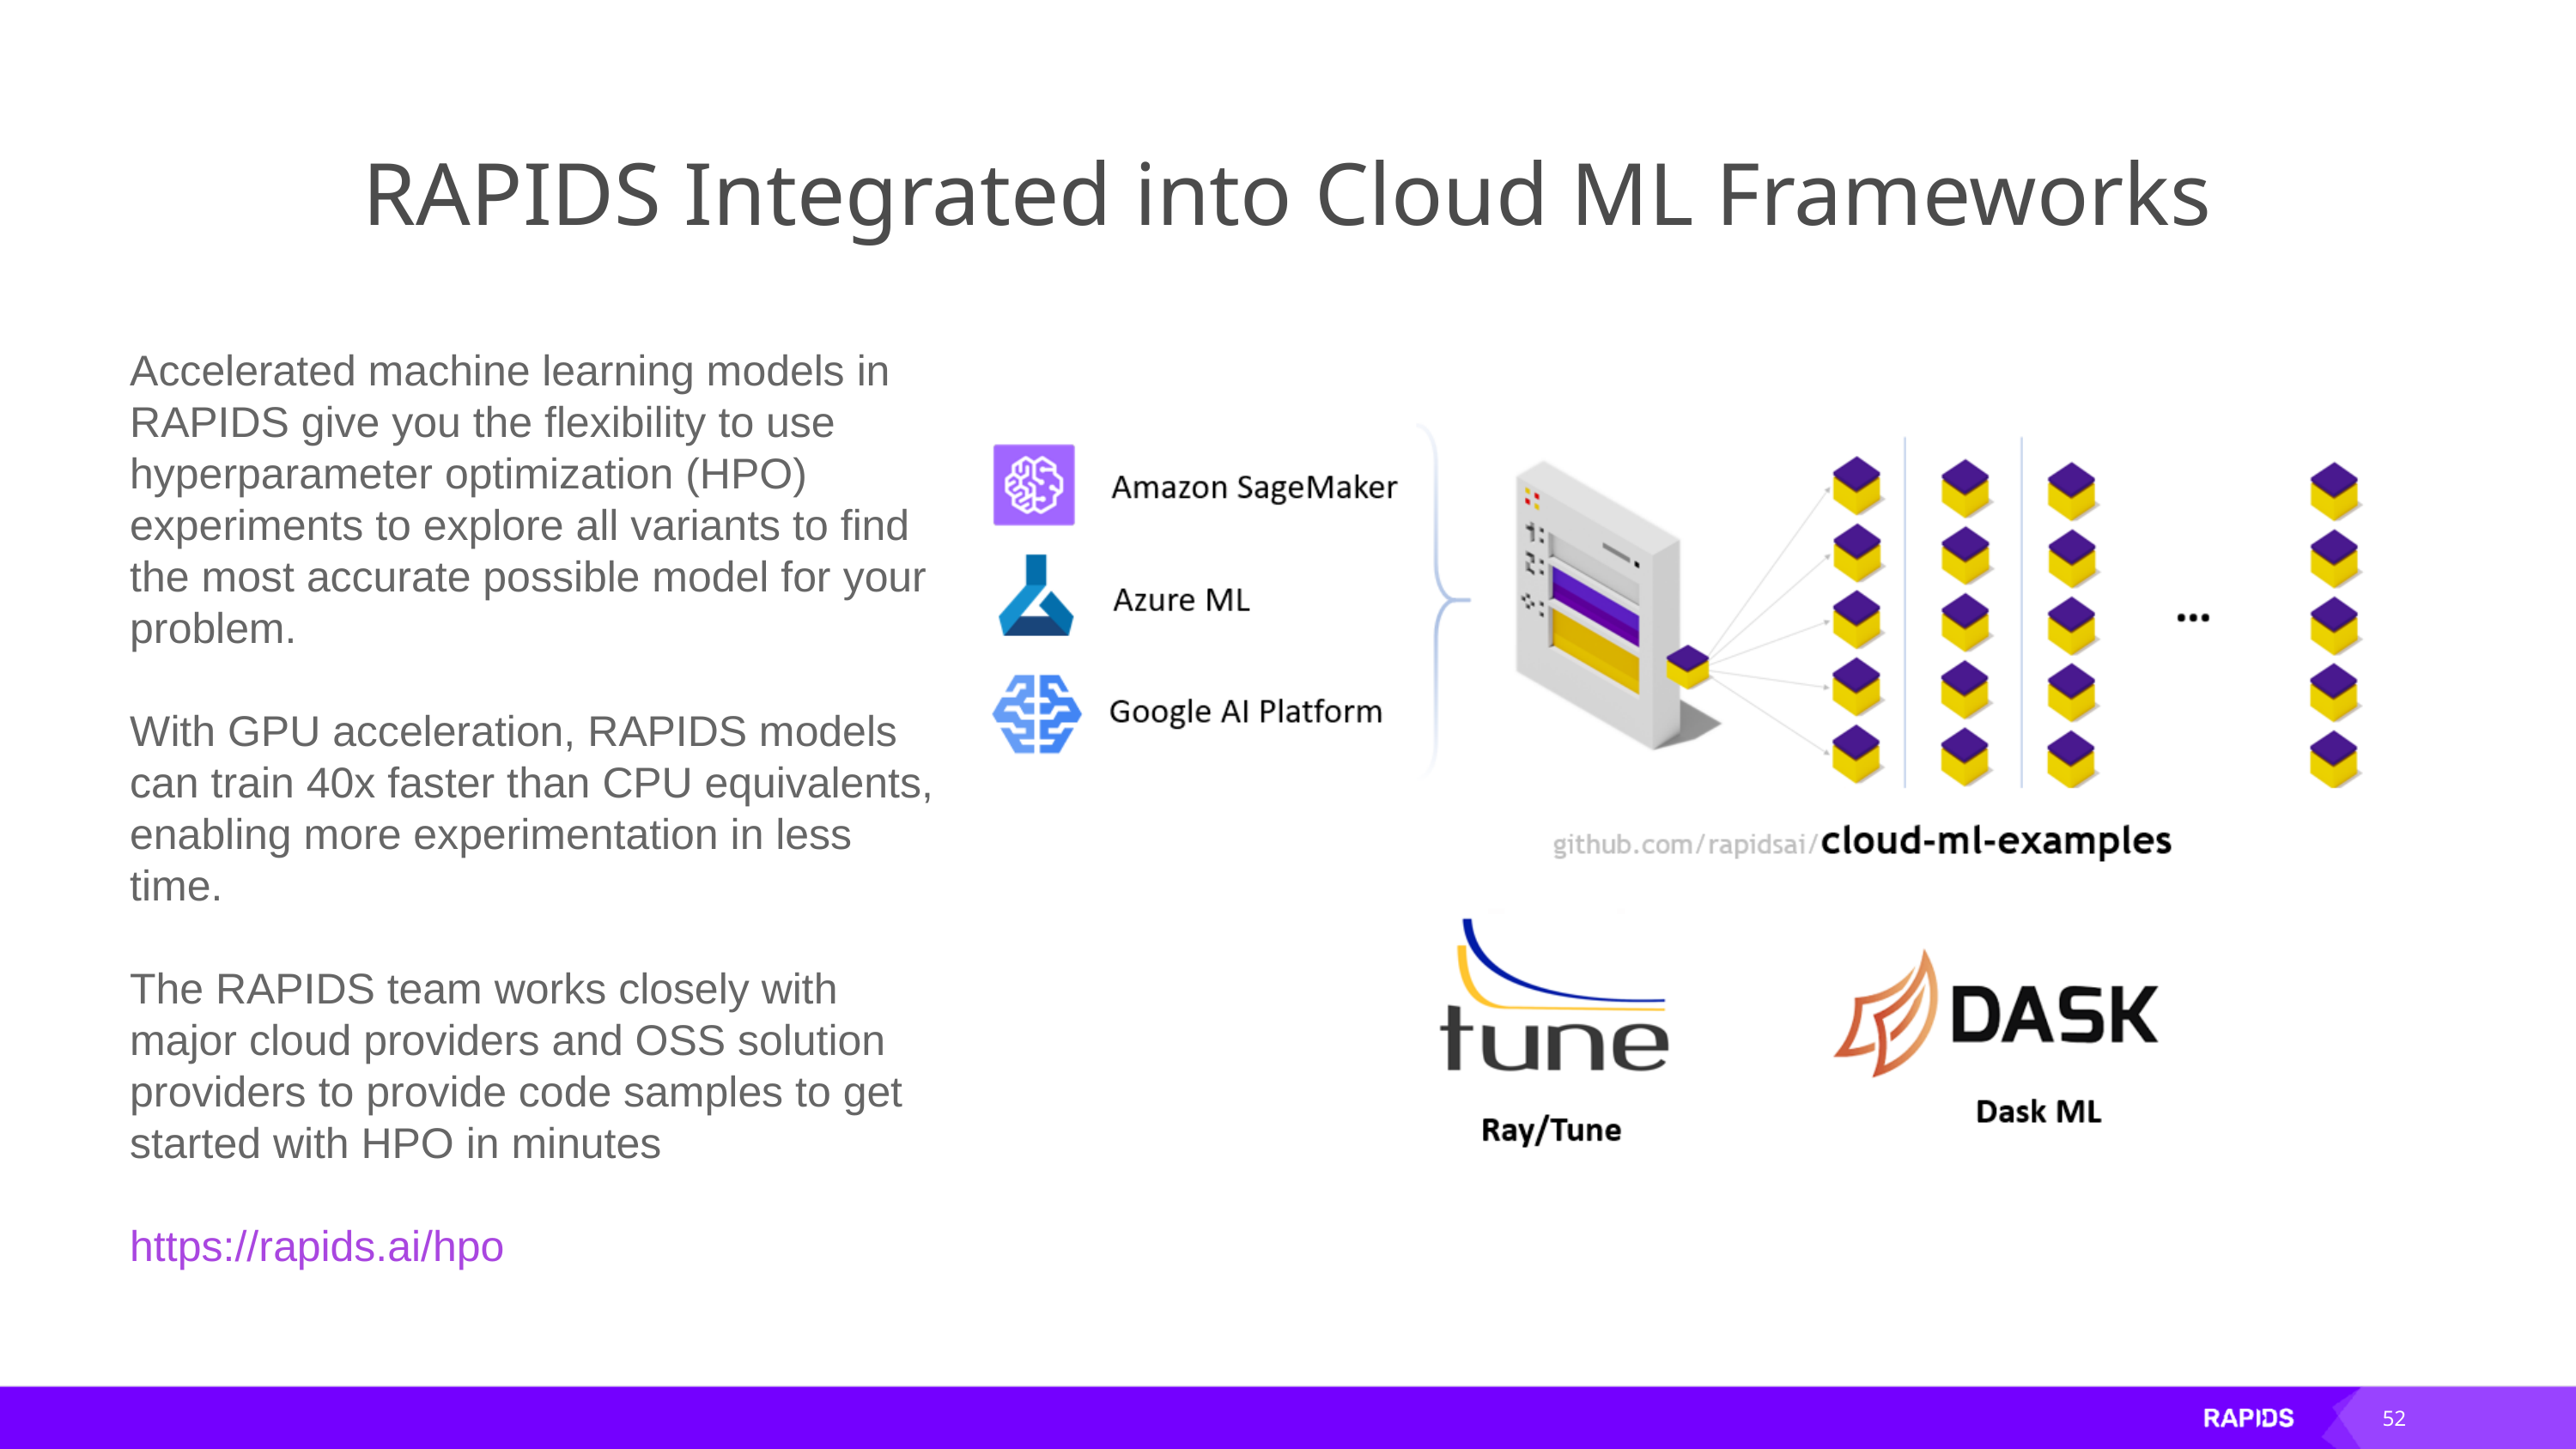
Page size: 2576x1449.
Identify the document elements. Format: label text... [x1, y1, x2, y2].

picture [0, 0, 2576, 1449]
title RAPIDS Integrated into Cloud ML Frameworks [117, 112, 2459, 252]
text_box Accelerated machine learning models in RAPIDS give you the flexibility to use hyperparameter optimization (HPO) experiments to explore all variants to find the most accurate possible model for your problem. With GPU acceleration, RAPIDS models can train 40x faster than CPU equivalents, enabling more experimentation in less time. The RAPIDS team works closely with major cloud providers and OSS solution providers to provide code samples to get started with HPO in minutes https://rapids.ai/hpo [117, 336, 957, 1286]
